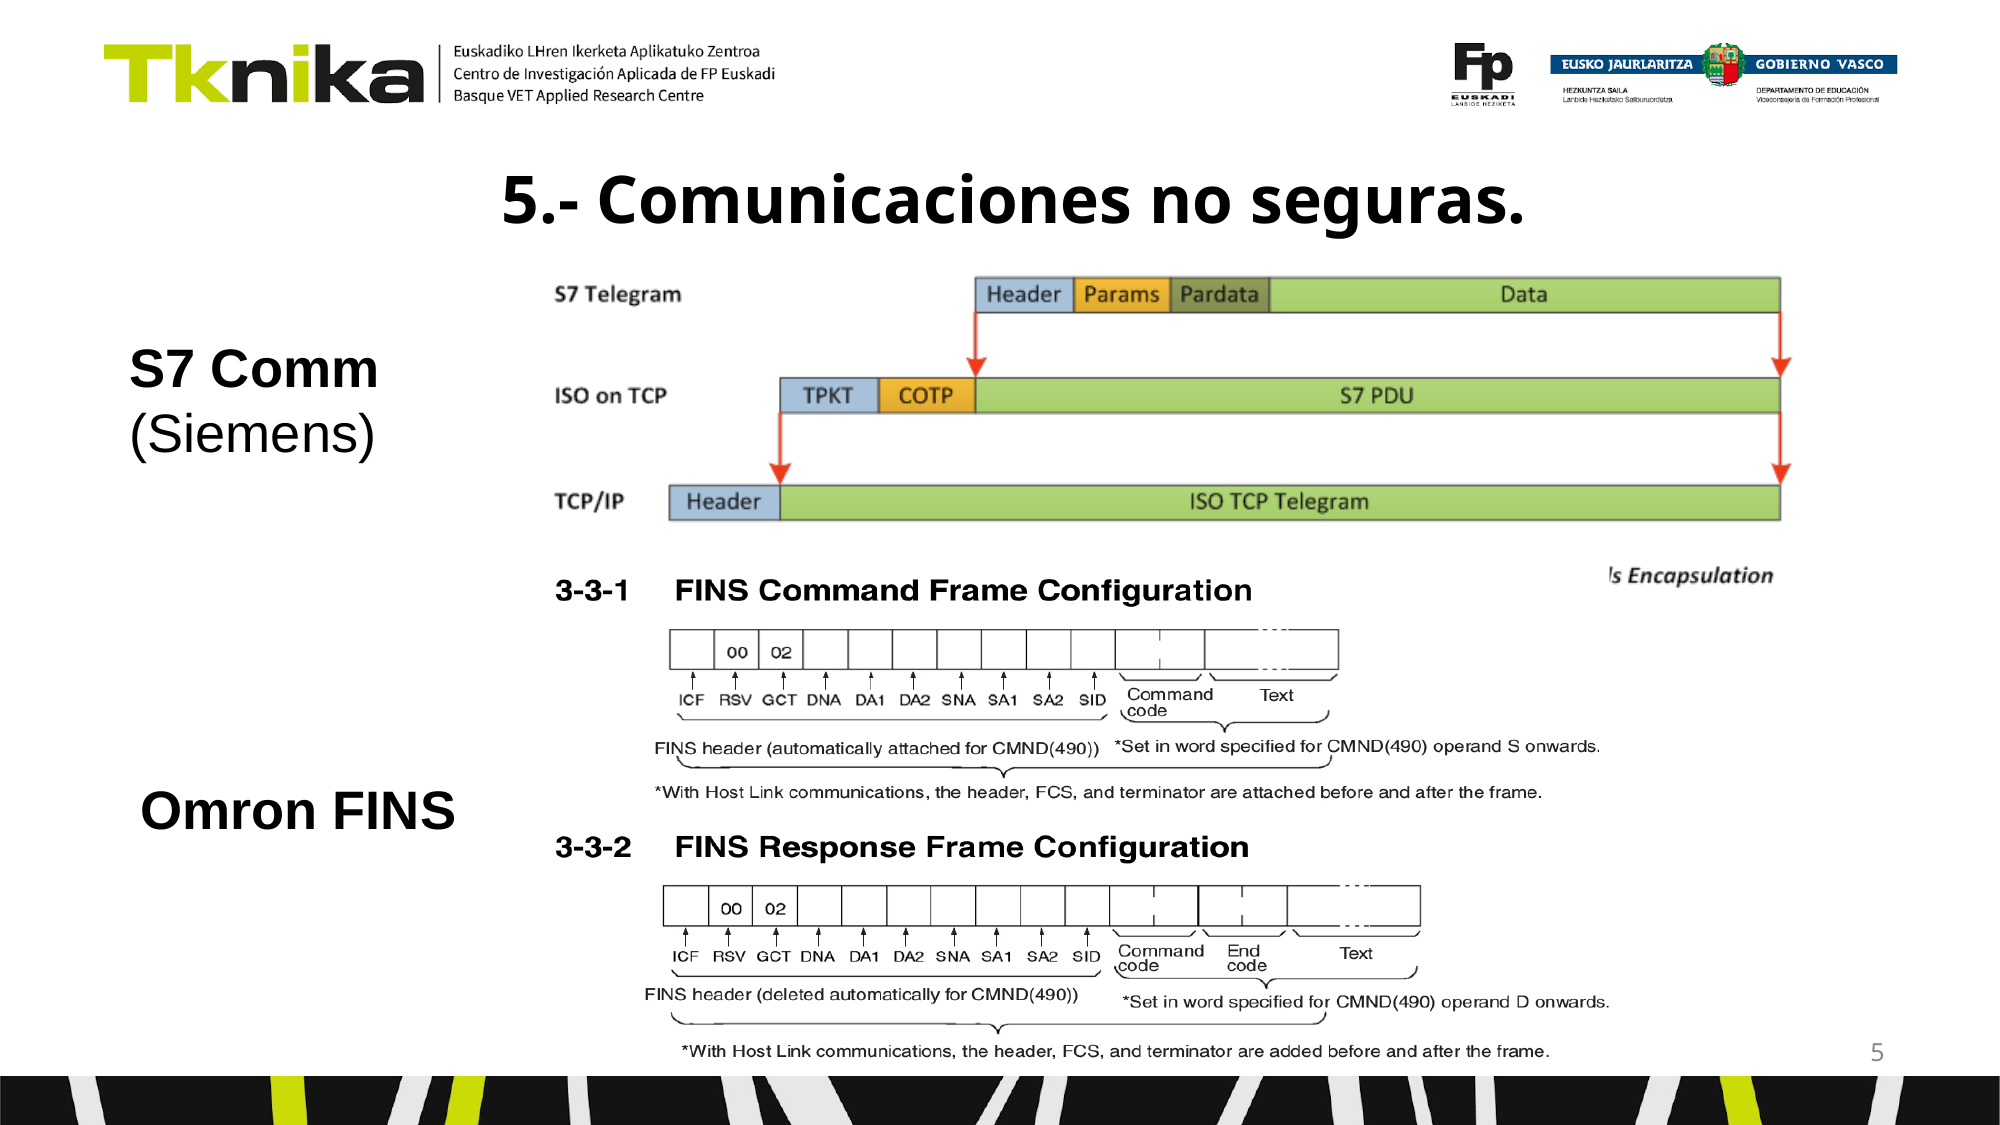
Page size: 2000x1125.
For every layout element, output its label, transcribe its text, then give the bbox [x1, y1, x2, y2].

picture [544, 273, 1811, 1072]
picture [0, 1076, 2000, 1125]
text_box Omron FINS [50, 760, 539, 856]
slide_number ‹#› [1433, 1023, 1900, 1084]
picture [102, 42, 1898, 106]
title 5.- Comunicaciones no seguras. [39, 149, 1990, 245]
text_box S7 Comm (Siemens) [39, 318, 532, 479]
